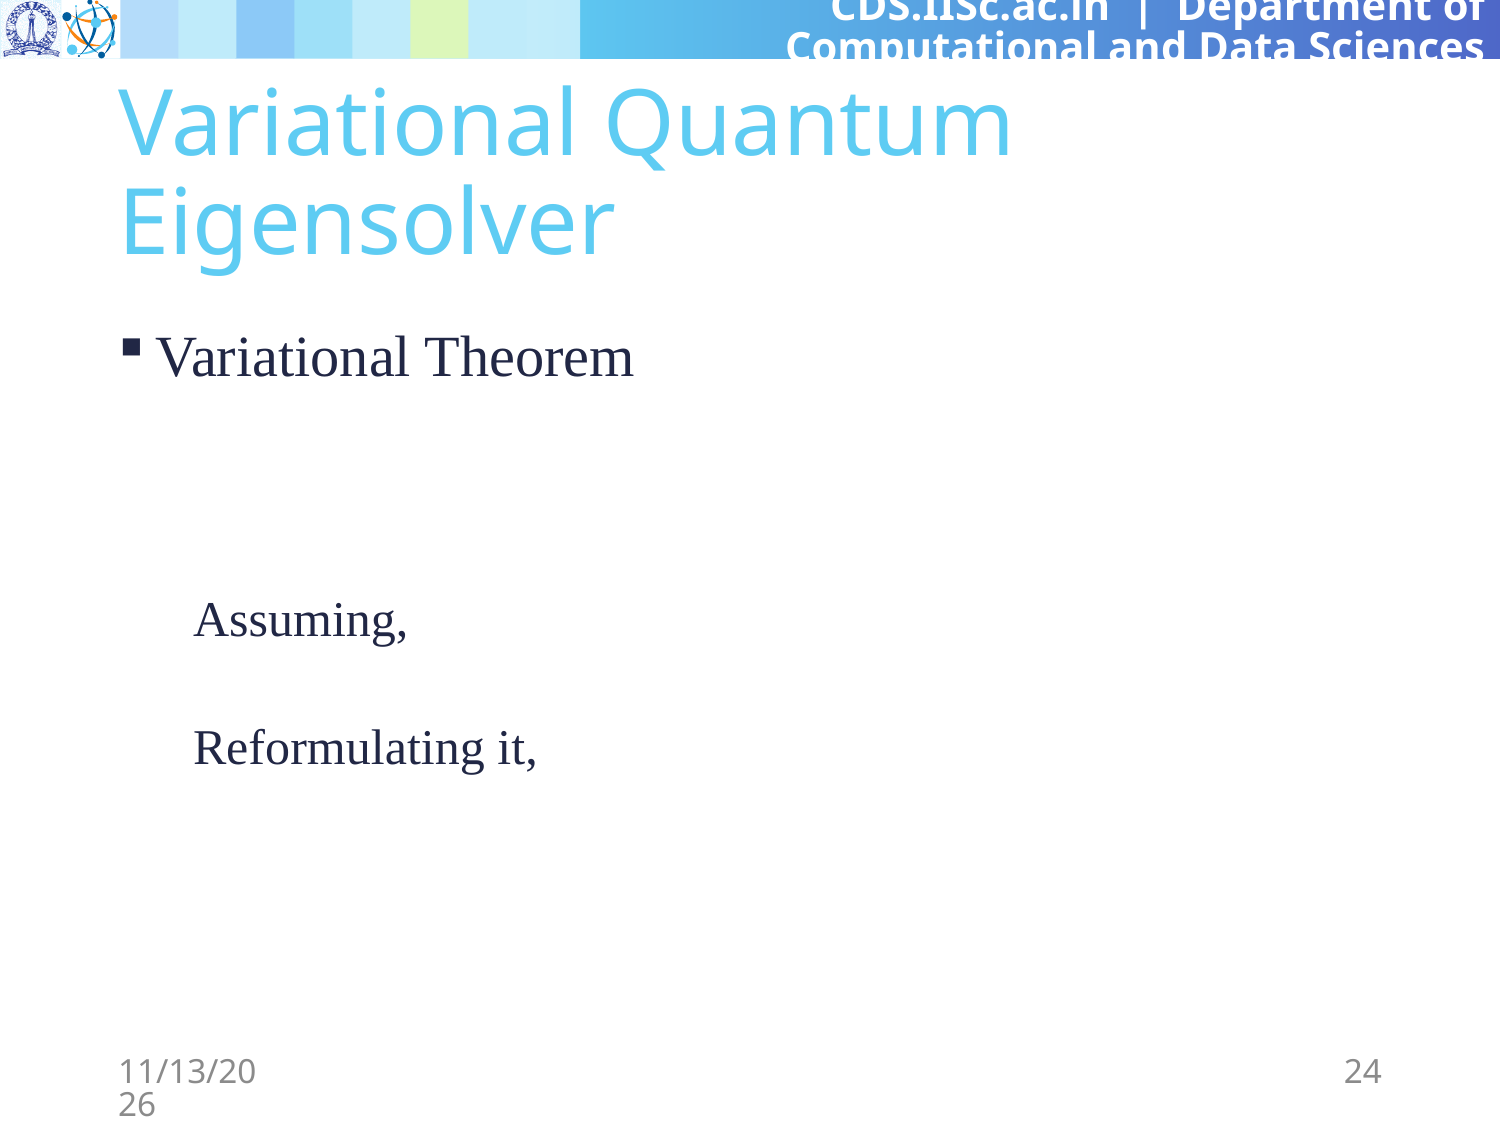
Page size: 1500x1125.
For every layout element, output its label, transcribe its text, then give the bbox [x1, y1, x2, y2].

slide_number 24 [1248, 1042, 1397, 1103]
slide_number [103, 1042, 273, 1103]
title Variational Quantum Eigensolver [103, 66, 1397, 285]
